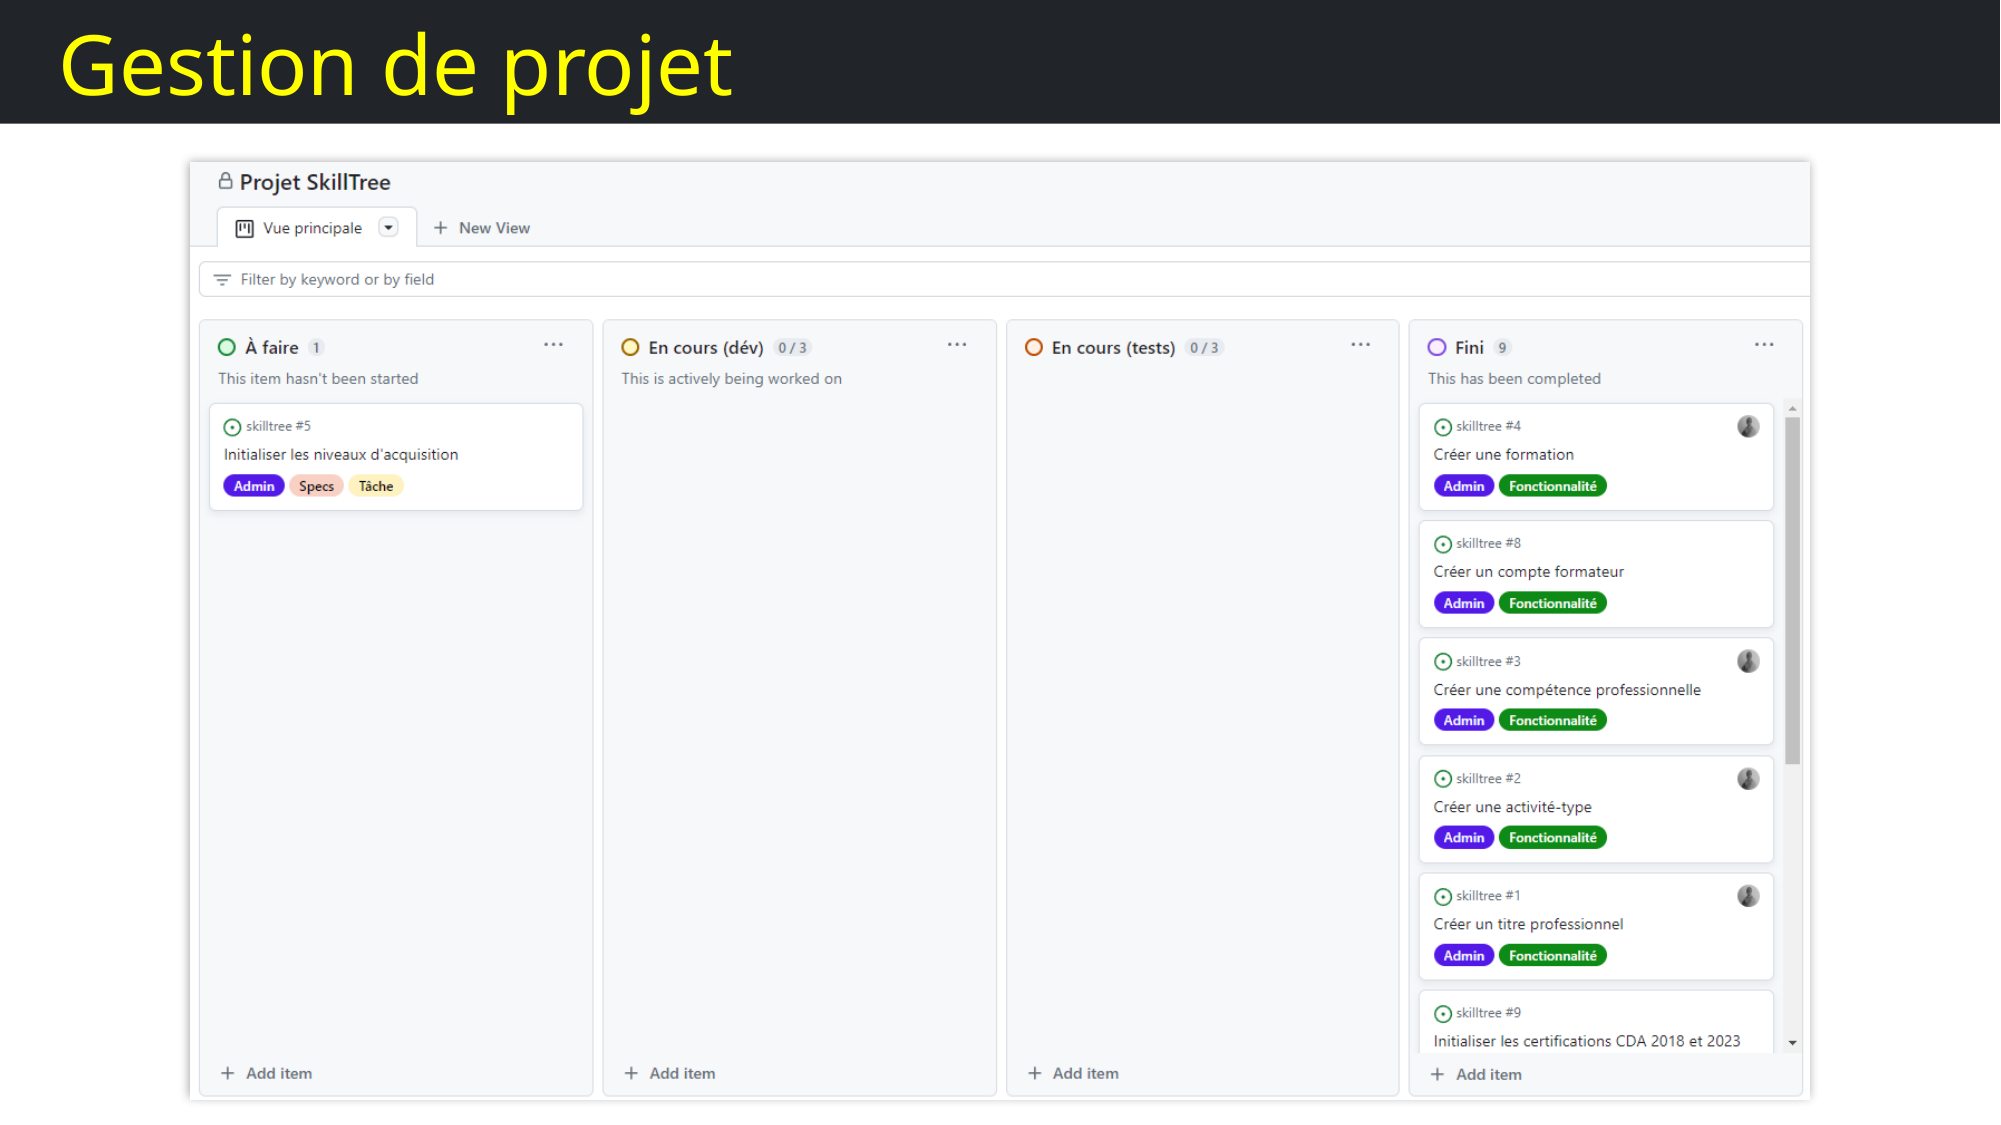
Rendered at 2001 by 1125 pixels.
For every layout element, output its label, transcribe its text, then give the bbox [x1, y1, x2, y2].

picture [189, 162, 1811, 1101]
text_box Gestion de projet [0, 0, 2000, 124]
